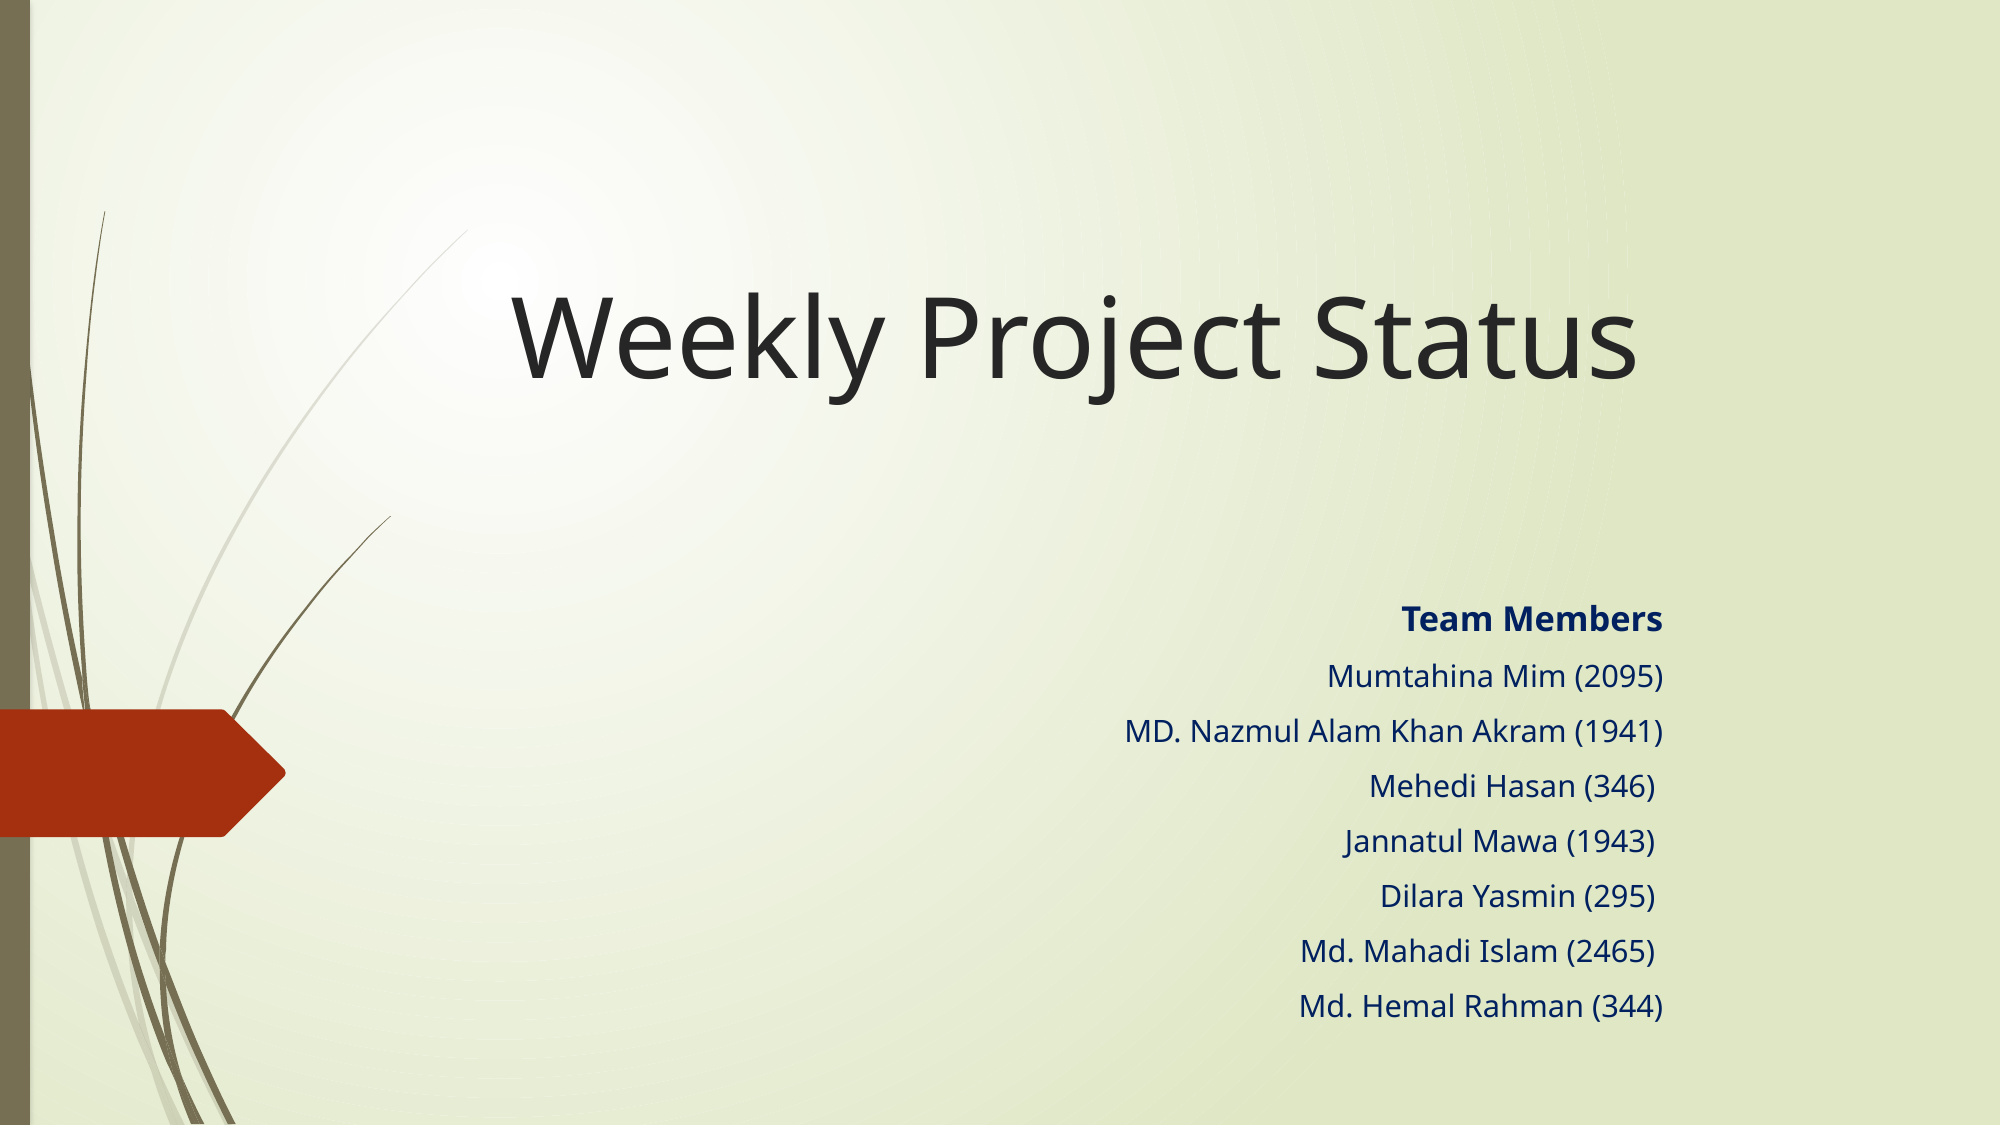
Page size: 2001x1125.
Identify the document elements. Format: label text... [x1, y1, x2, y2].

subtitle Team Members Mumtahina Mim (2095) MD. Nazmul Alam Khan Akram (1941) Mehedi Hasan (346) Jannatul Mawa (1943) Dilara Yasmin (295) Md. Mahadi Islam (2465) Md. Hemal Rahman (344) [358, 589, 1679, 1036]
title Weekly Project Status [495, 202, 1958, 409]
